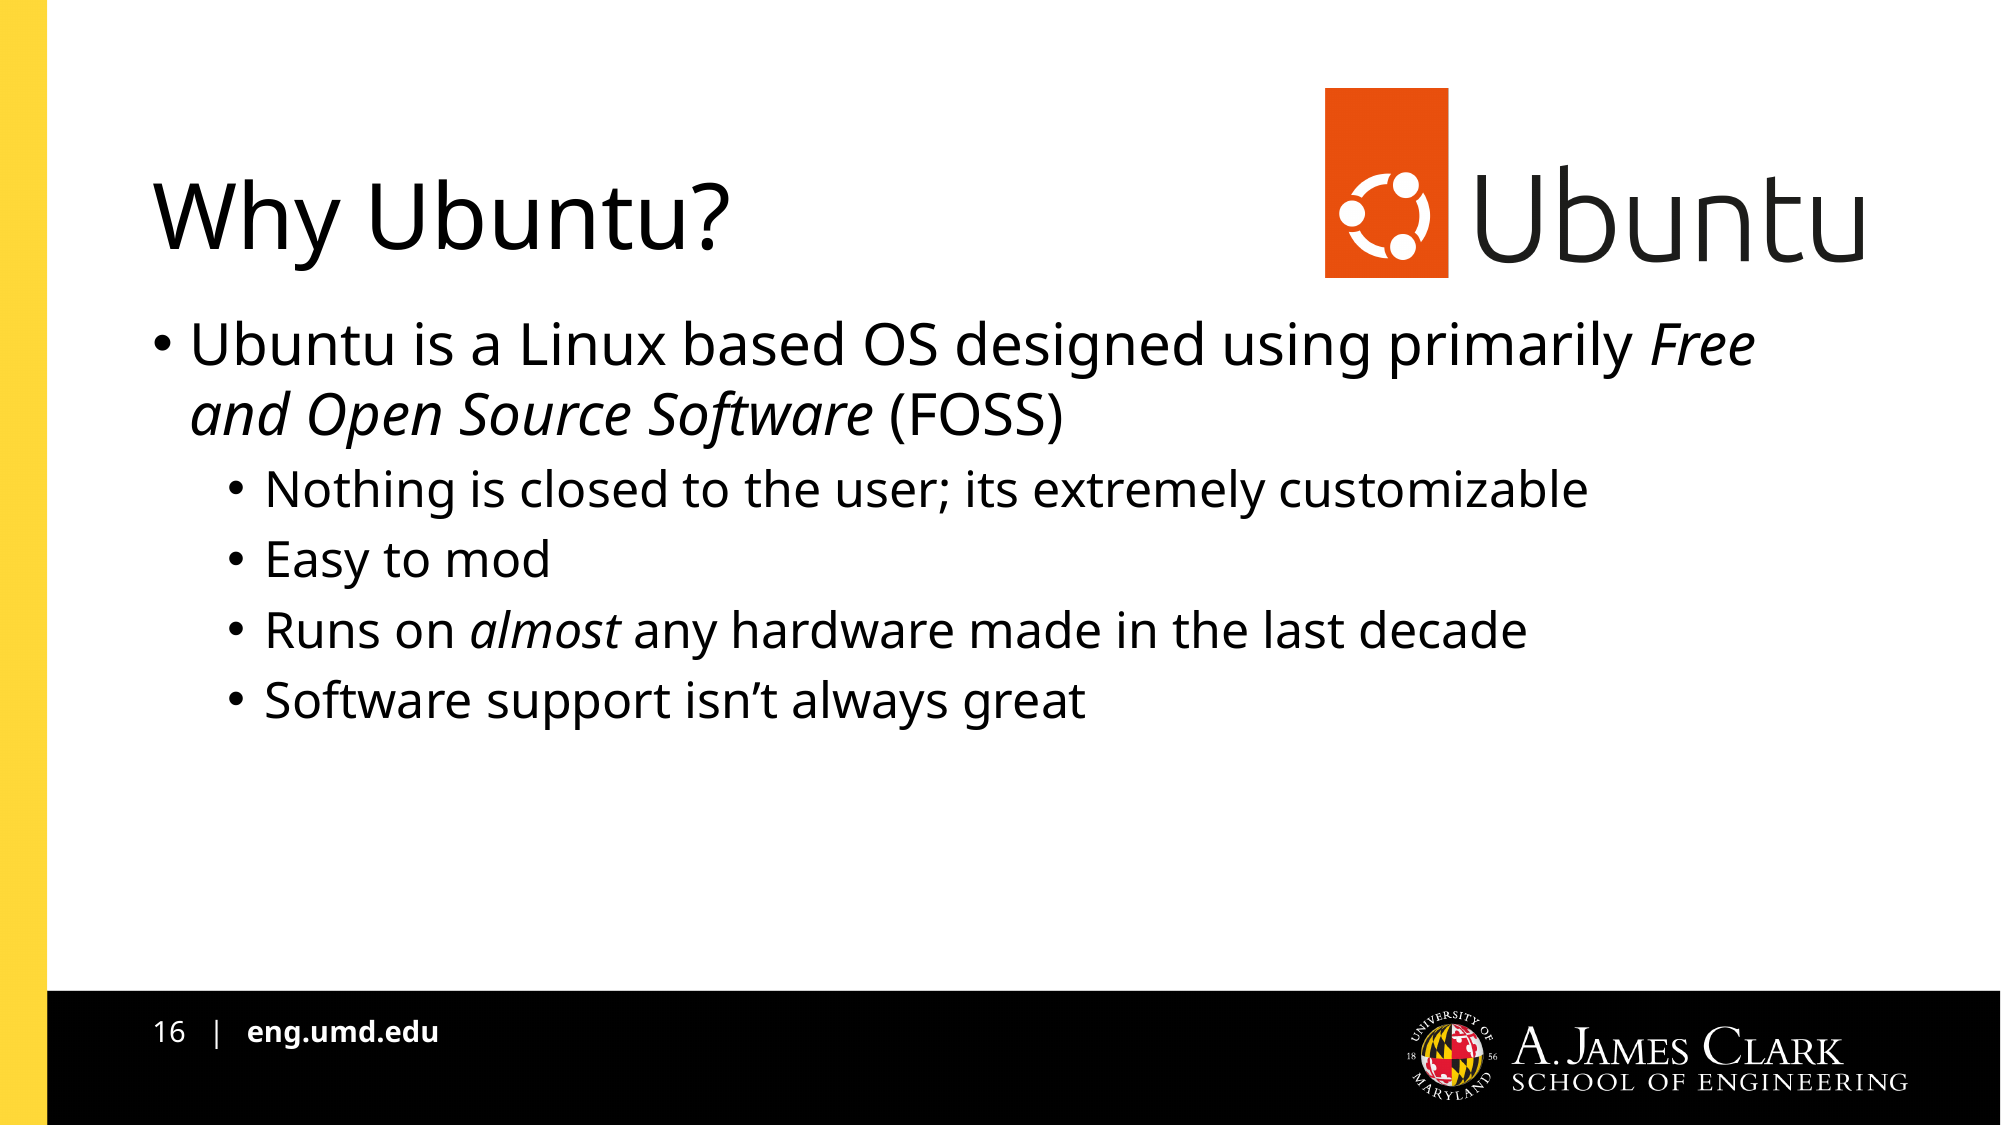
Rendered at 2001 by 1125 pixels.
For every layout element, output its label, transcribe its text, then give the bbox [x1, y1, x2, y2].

picture [0, 0, 2001, 1125]
list Ubuntu is a Linux based OS designed using primarily Free and Open Source Software (FOSS) Nothing is closed to the user; its extremely customizable Easy to mod Runs on almost any hardware made in the last decade Software support isn’t always great [137, 299, 1863, 911]
title Why Ubuntu? [137, 59, 1863, 278]
footer 16 | eng.umd.edu [137, 1002, 1338, 1063]
